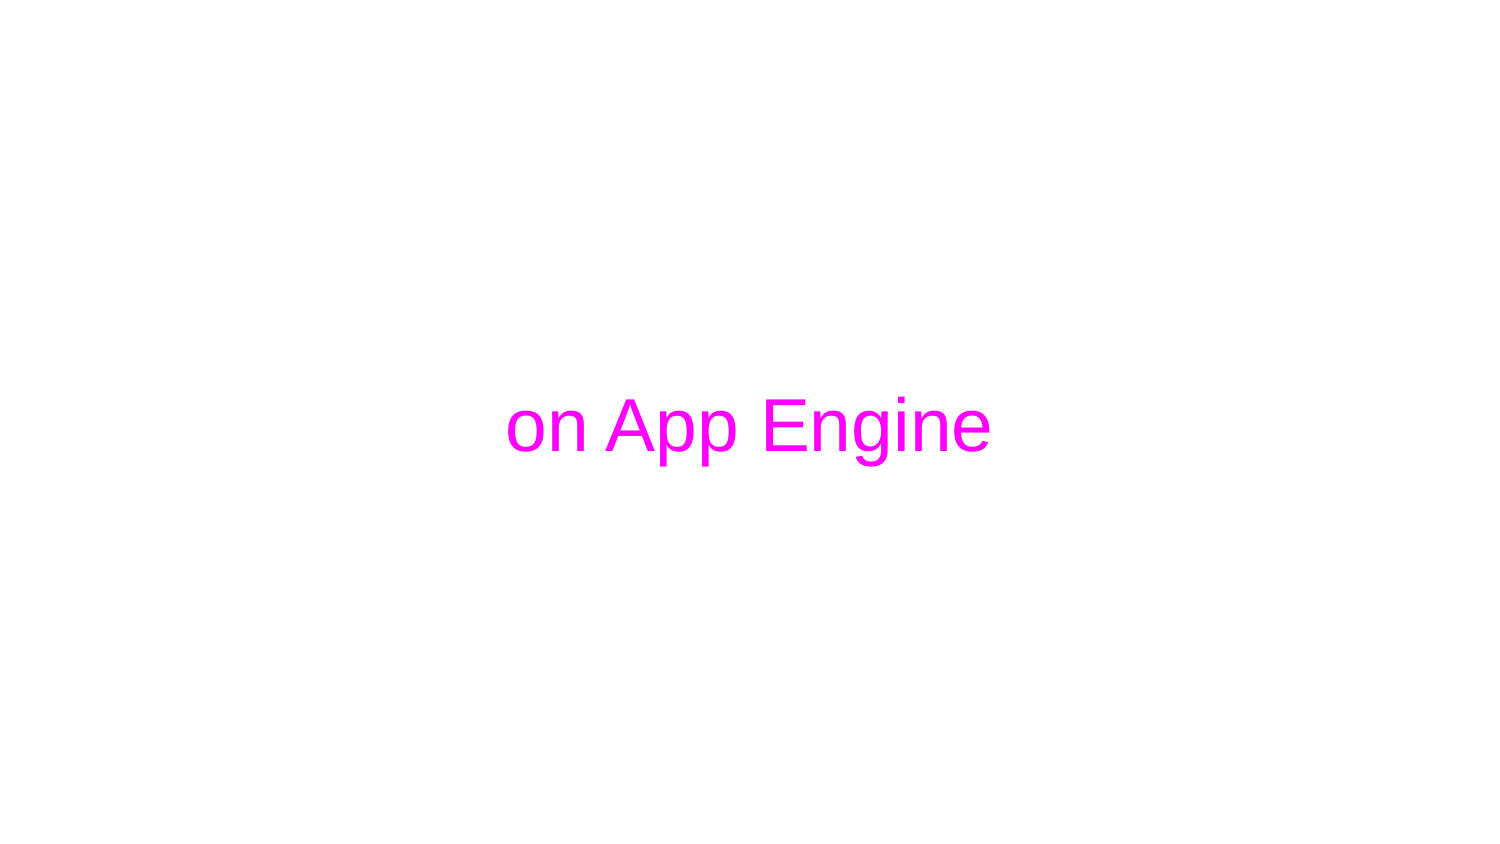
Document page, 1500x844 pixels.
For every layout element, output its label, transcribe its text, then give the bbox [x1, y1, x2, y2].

title on App Engine [51, 352, 1449, 491]
